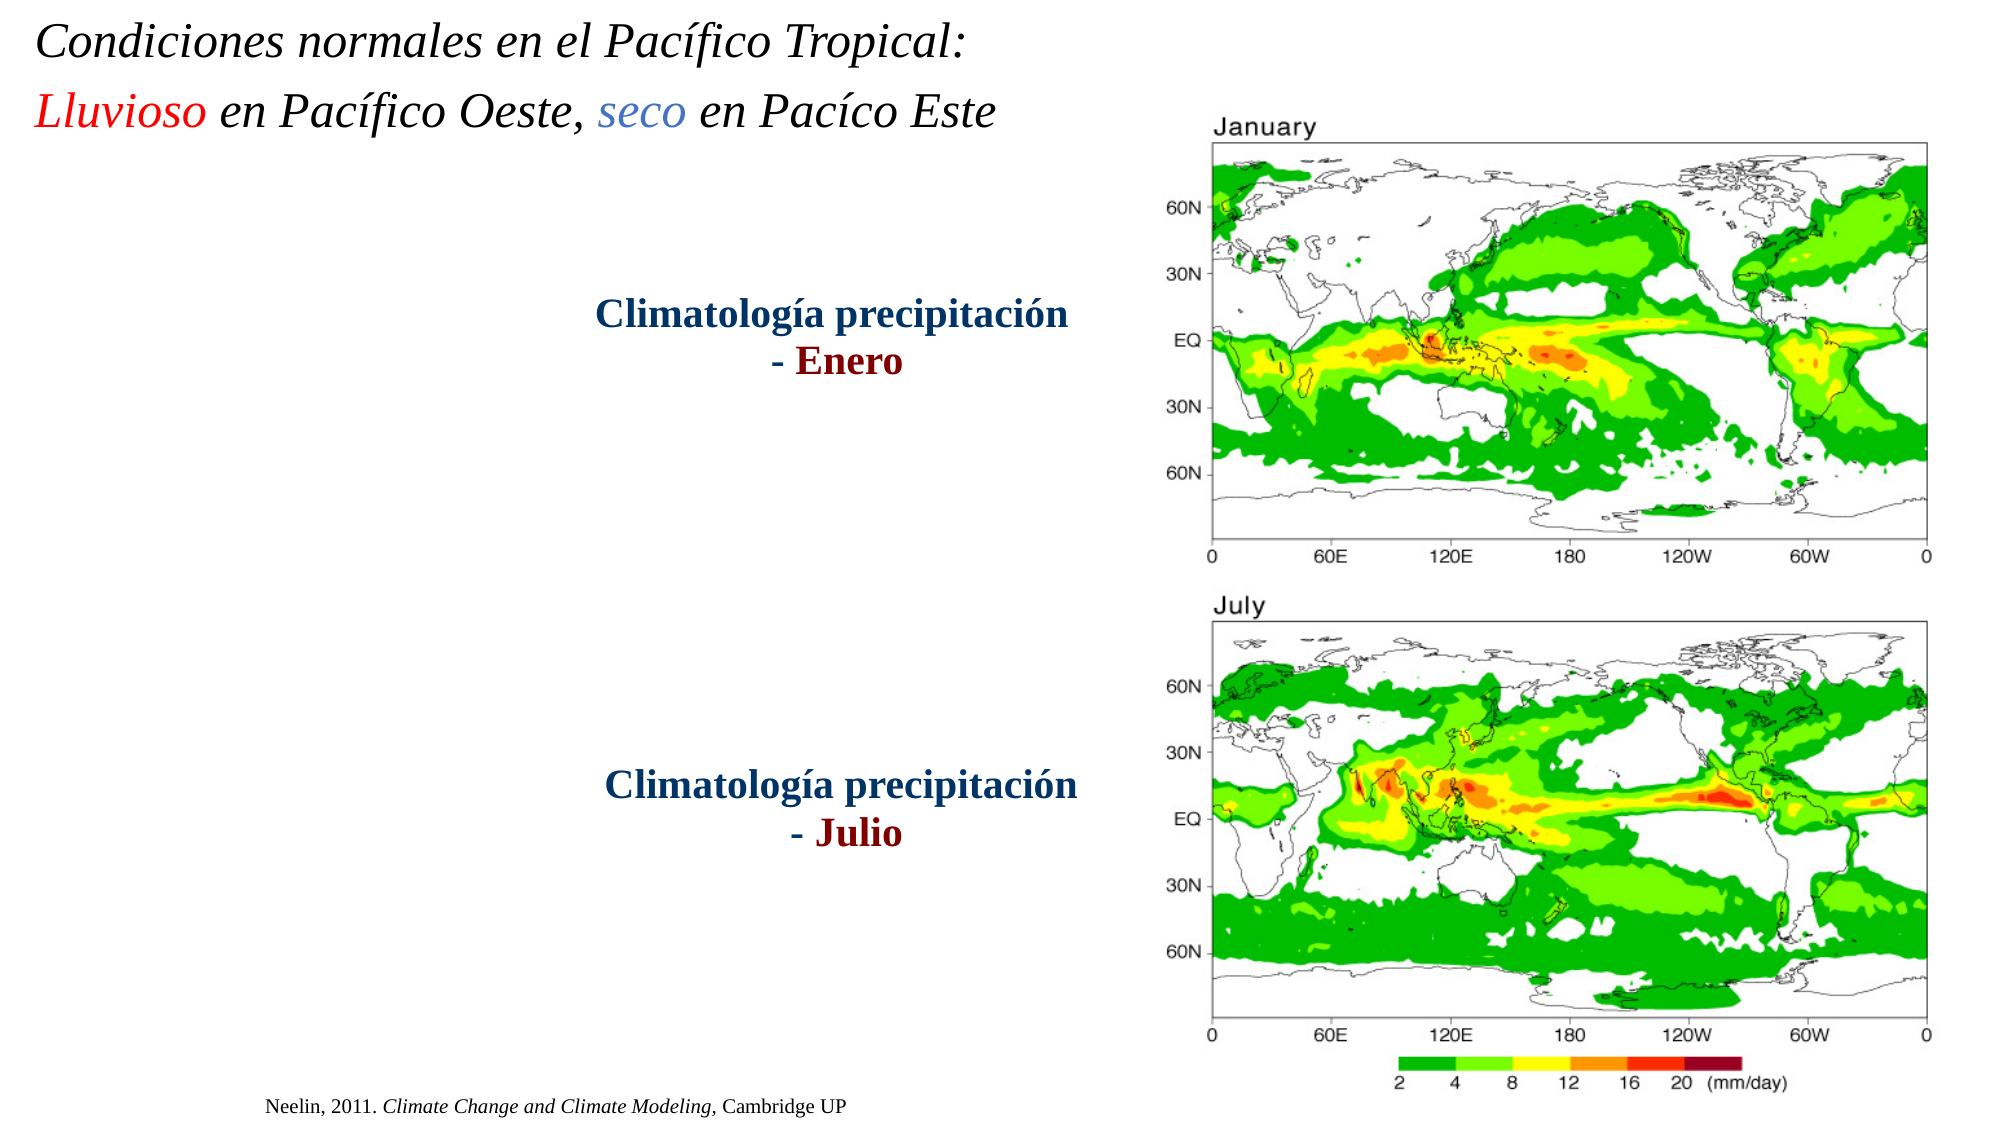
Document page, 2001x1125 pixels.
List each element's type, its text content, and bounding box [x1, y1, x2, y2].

picture [1162, 110, 1937, 1097]
text_box Climatología precipitación - Julio [530, 744, 1162, 873]
text_box Condiciones normales en el Pacífico Tropical: Lluvioso en Pacífico Oeste, seco en Pacíco Este [19, 0, 1012, 145]
text_box Climatología precipitación - Enero [521, 281, 1154, 410]
text_box Neelin, 2011. Climate Change and Climate Modeling, Cambridge UP [249, 1084, 862, 1125]
